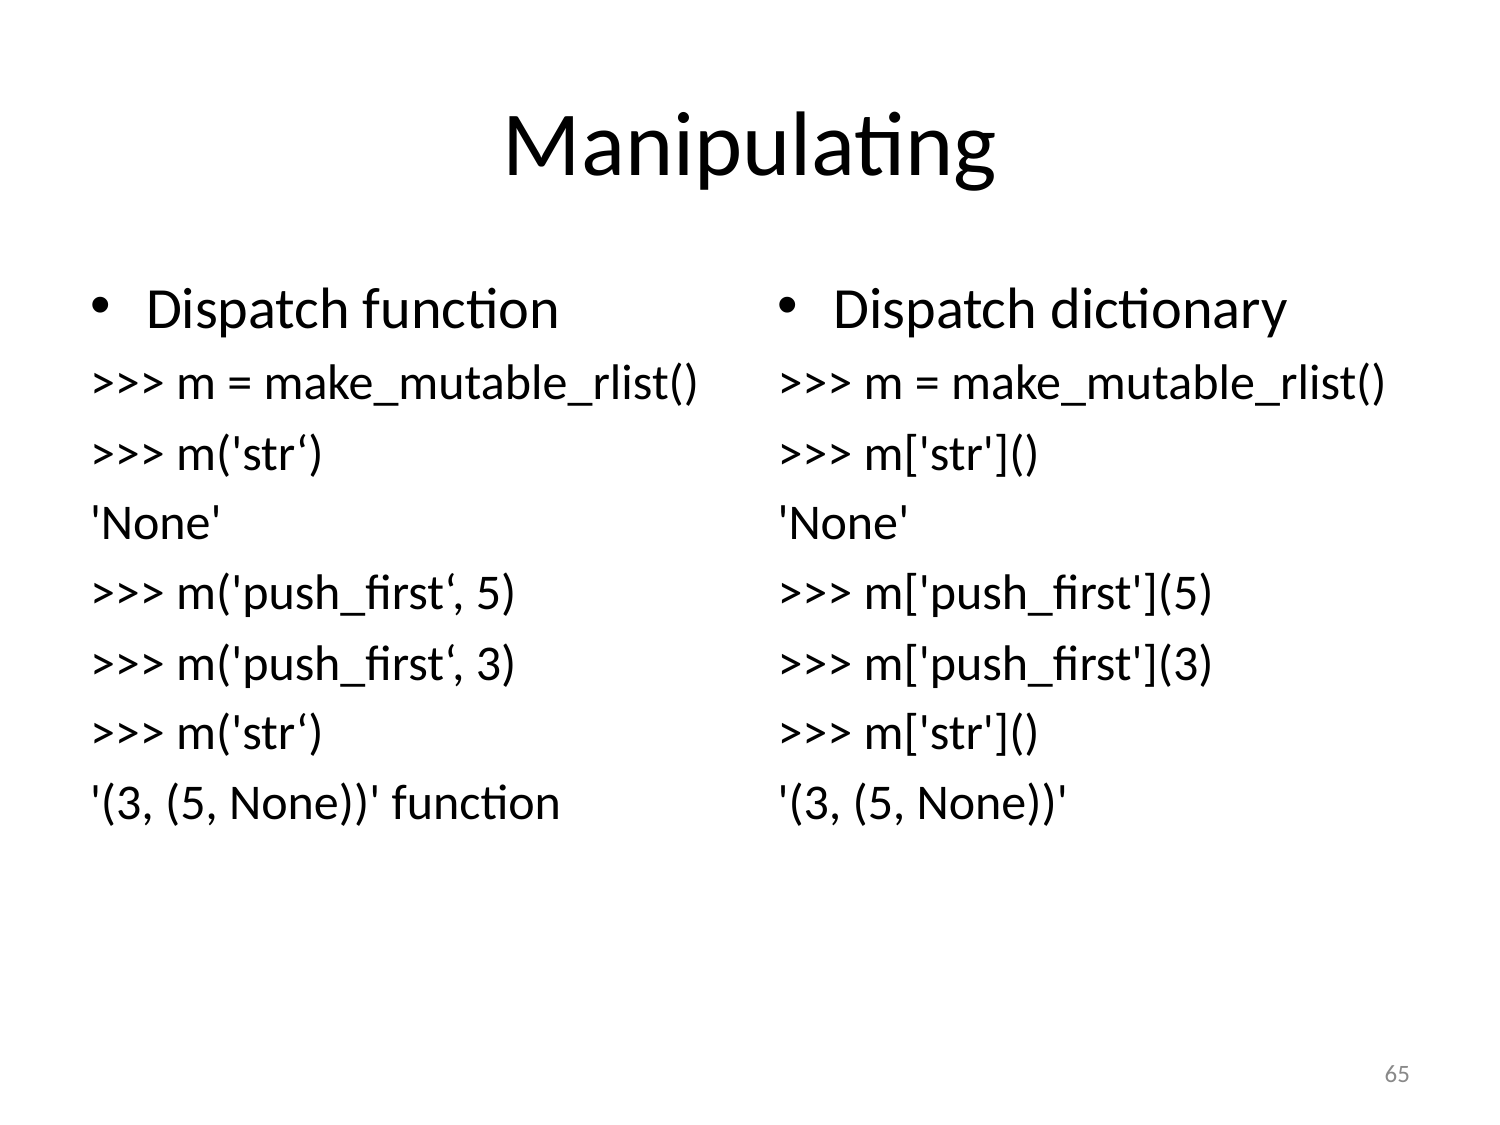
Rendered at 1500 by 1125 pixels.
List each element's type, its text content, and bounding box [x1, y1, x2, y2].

slide_number 65 [1074, 1042, 1425, 1103]
list Dispatch function >>> m = make_mutable_rlist() >>> m('str‘) 'None' >>> m('push_first‘, 5) >>> m('push_first‘, 3) >>> m('str‘) '(3, (5, None))' function [74, 262, 738, 1006]
title Manipulating [74, 44, 1426, 233]
list Dispatch dictionary >>> m = make_mutable_rlist() >>> m['str']() 'None' >>> m['push_first'](5) >>> m['push_first'](3) >>> m['str']() '(3, (5, None))' [762, 262, 1426, 1006]
